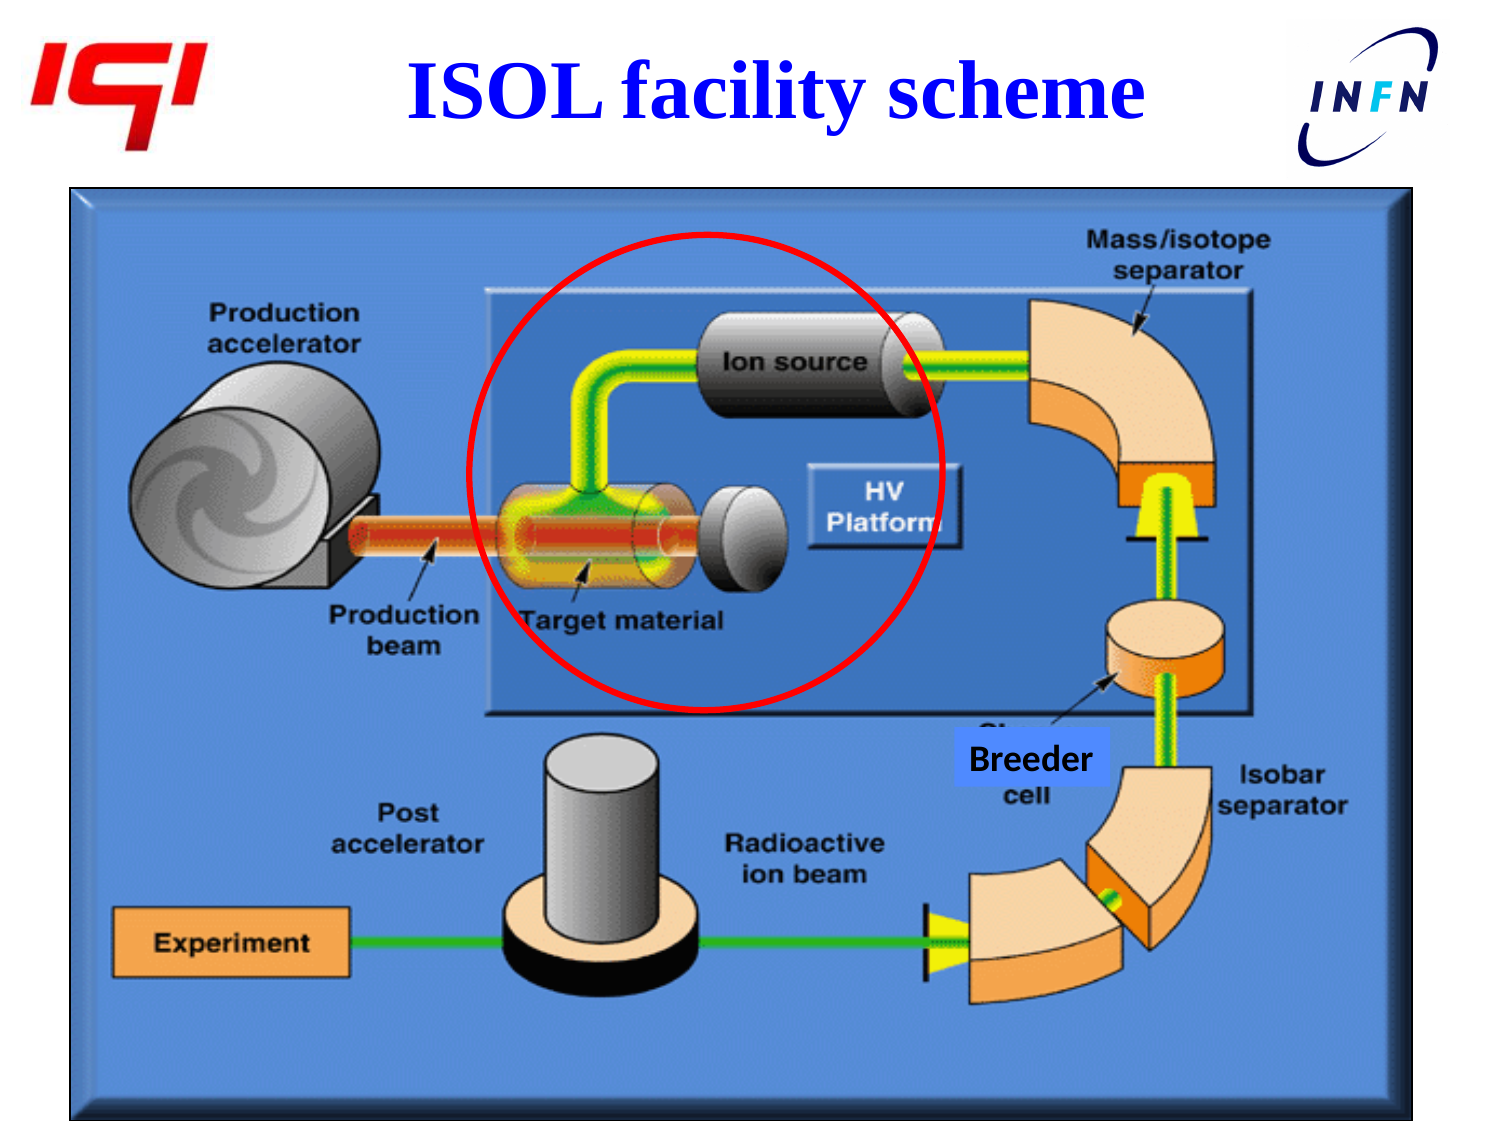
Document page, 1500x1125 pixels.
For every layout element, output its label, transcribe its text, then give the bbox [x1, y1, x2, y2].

text_box ISOL facility scheme [243, 27, 1269, 143]
picture [1286, 19, 1450, 180]
slide_number 7 [1416, 1042, 1425, 1103]
picture [21, 36, 215, 158]
picture [70, 188, 1412, 1120]
